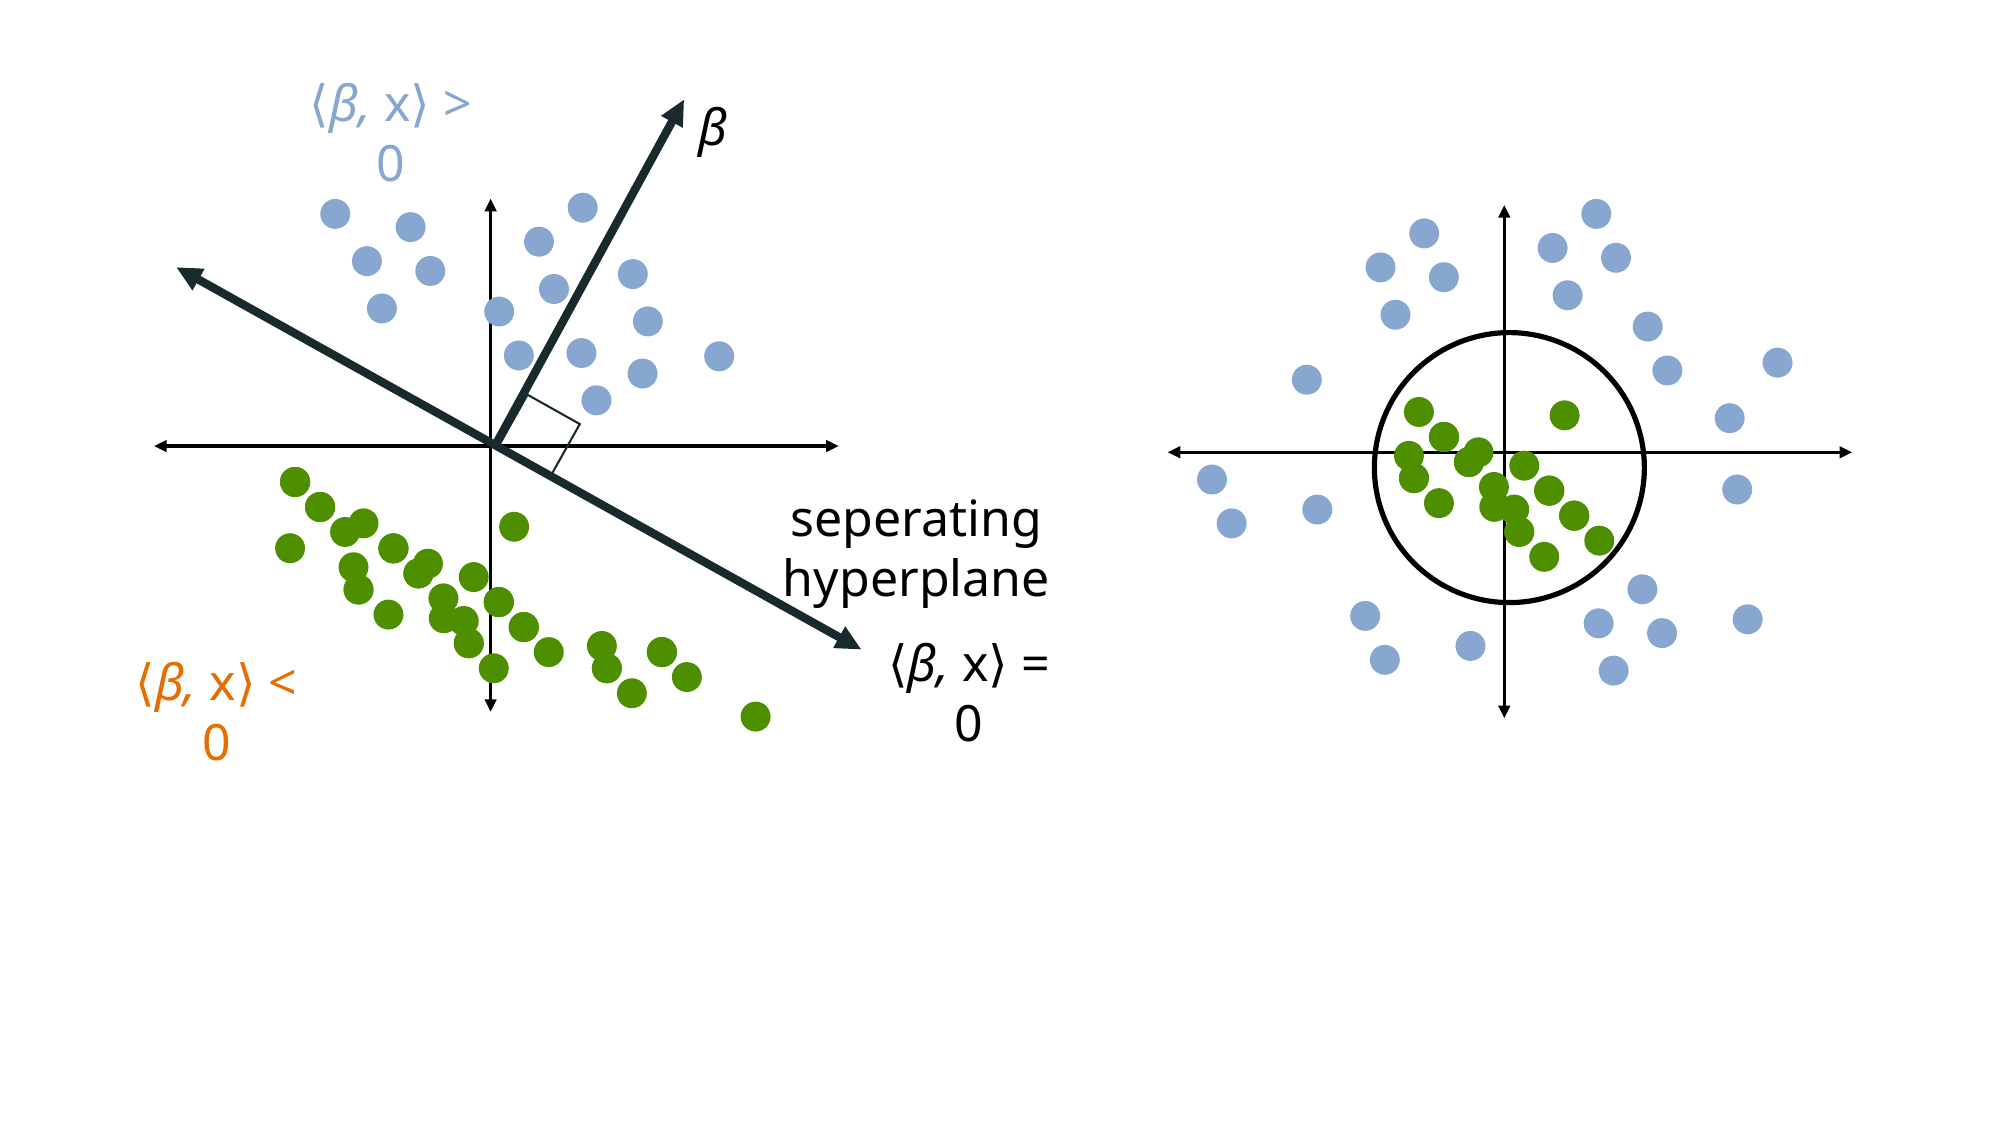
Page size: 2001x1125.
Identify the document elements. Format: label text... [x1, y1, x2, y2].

text_box [1713, 402, 1746, 435]
text_box ⟨β, x⟩ < 0 [100, 643, 333, 778]
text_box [176, 267, 861, 650]
text_box [1215, 507, 1248, 540]
text_box [1301, 493, 1334, 526]
text_box seperating hyperplane [861, 479, 1077, 614]
text_box [586, 650, 618, 662]
text_box [1374, 331, 1504, 452]
text_box [1597, 654, 1630, 687]
text_box [1379, 298, 1412, 331]
text_box [1454, 629, 1487, 662]
text_box [1536, 231, 1569, 265]
text_box [645, 650, 678, 669]
text_box [1631, 310, 1664, 343]
text_box [590, 655, 623, 685]
text_box [1651, 354, 1684, 387]
text_box [319, 200, 352, 230]
text_box [1364, 251, 1397, 284]
text_box [1582, 607, 1615, 640]
text_box [414, 254, 446, 267]
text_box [497, 99, 684, 443]
text_box [1599, 241, 1633, 274]
text_box [615, 677, 648, 710]
text_box [1646, 617, 1679, 650]
text_box β [670, 88, 756, 164]
text_box [350, 245, 383, 267]
text_box [1580, 197, 1613, 230]
text_box [670, 661, 703, 694]
text_box [1408, 217, 1441, 250]
text_box [1368, 643, 1401, 676]
text_box [1626, 573, 1659, 606]
text_box [1551, 279, 1584, 312]
text_box [1349, 599, 1382, 632]
text_box [454, 650, 484, 660]
text_box [1505, 453, 1646, 604]
text_box [1761, 346, 1794, 379]
text_box [1373, 453, 1504, 604]
text_box [1290, 363, 1323, 396]
text_box ⟨β, x⟩ > 0 [275, 64, 507, 200]
text_box [1505, 331, 1645, 452]
text_box [477, 652, 490, 684]
text_box [491, 652, 510, 685]
text_box [1731, 603, 1764, 636]
text_box [532, 650, 565, 669]
text_box [1721, 473, 1754, 506]
text_box [1427, 261, 1460, 294]
text_box [739, 700, 772, 733]
text_box ⟨β, x⟩ = 0 [853, 624, 1085, 759]
text_box [394, 211, 427, 244]
text_box [1195, 463, 1229, 496]
